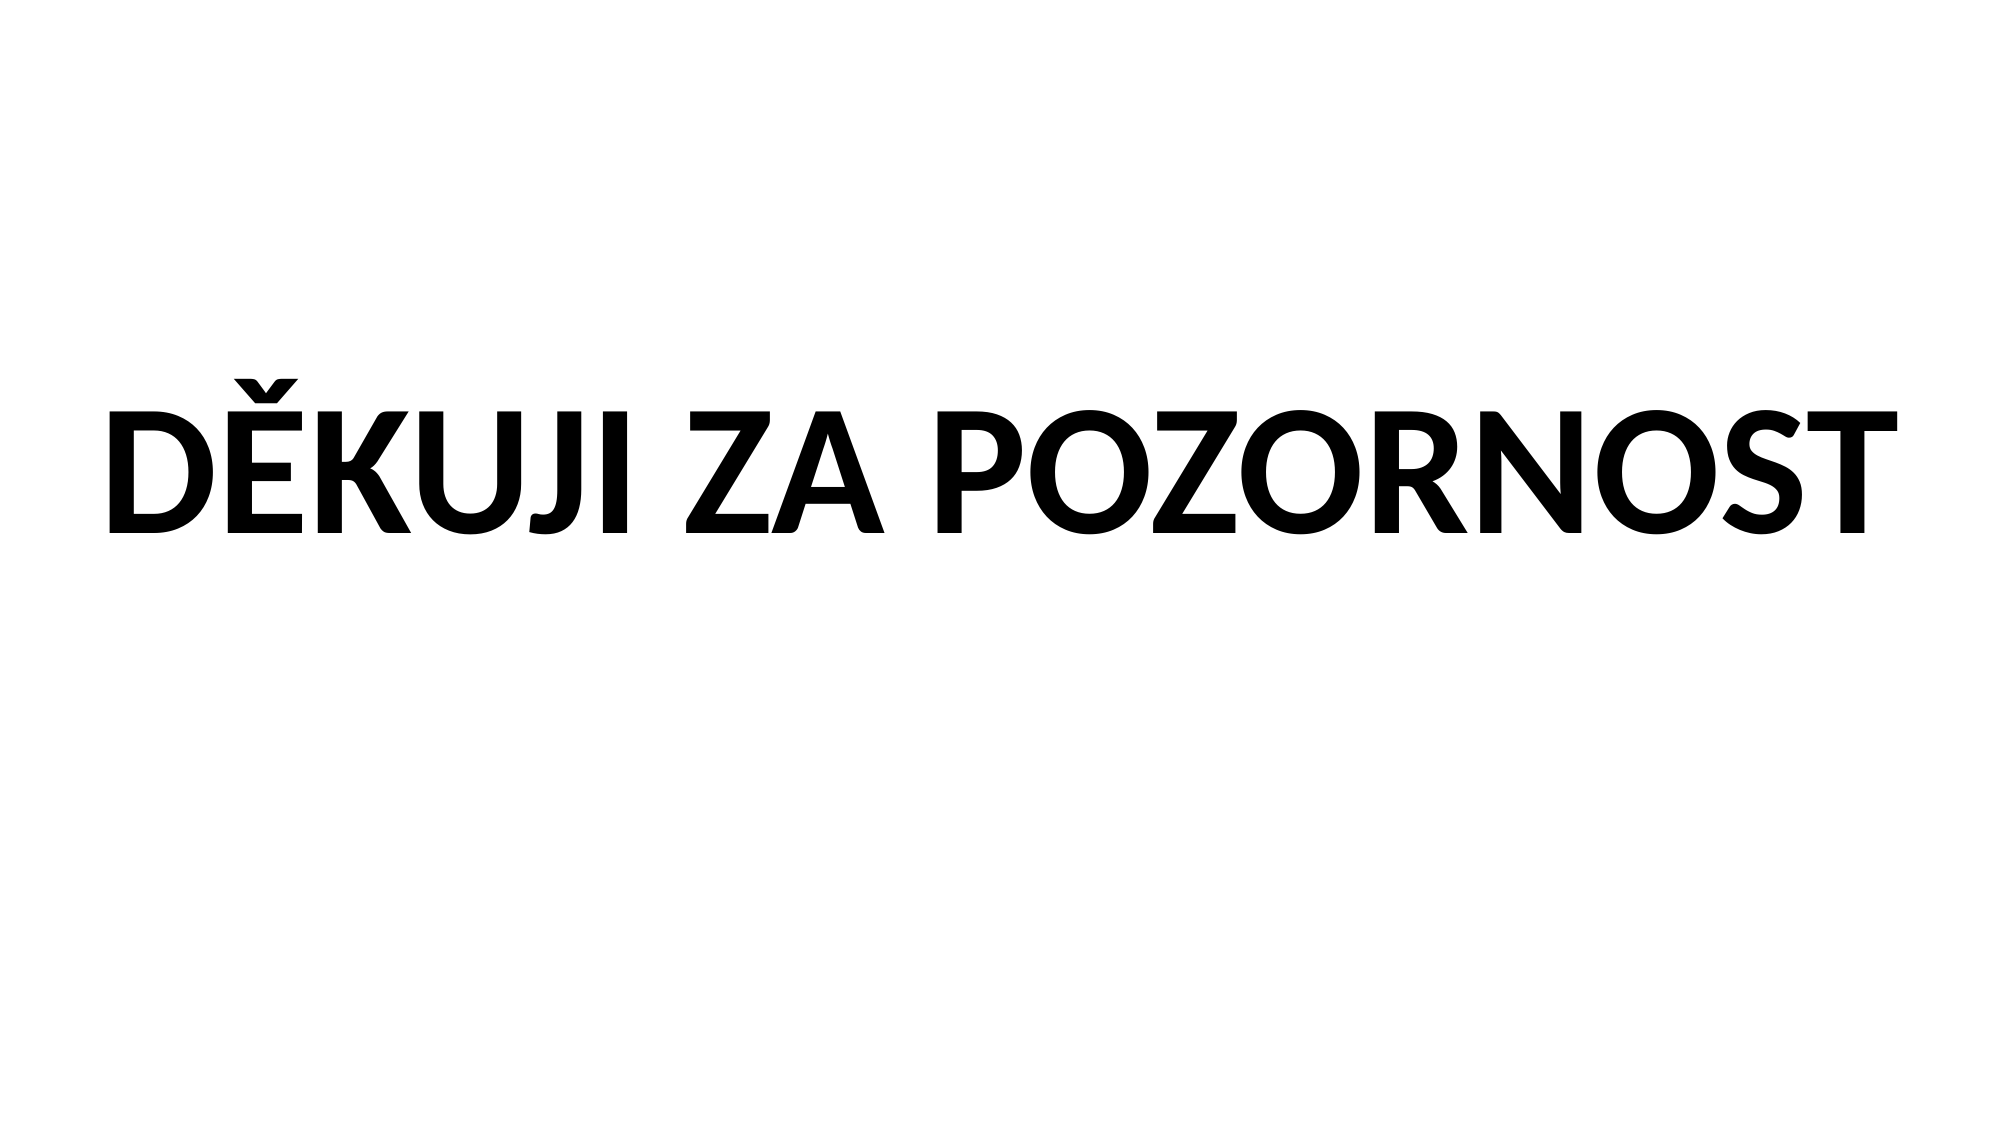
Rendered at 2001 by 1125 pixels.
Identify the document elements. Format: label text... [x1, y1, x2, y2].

text_box DĚKUJI ZA POZORNOST [73, 364, 1927, 582]
